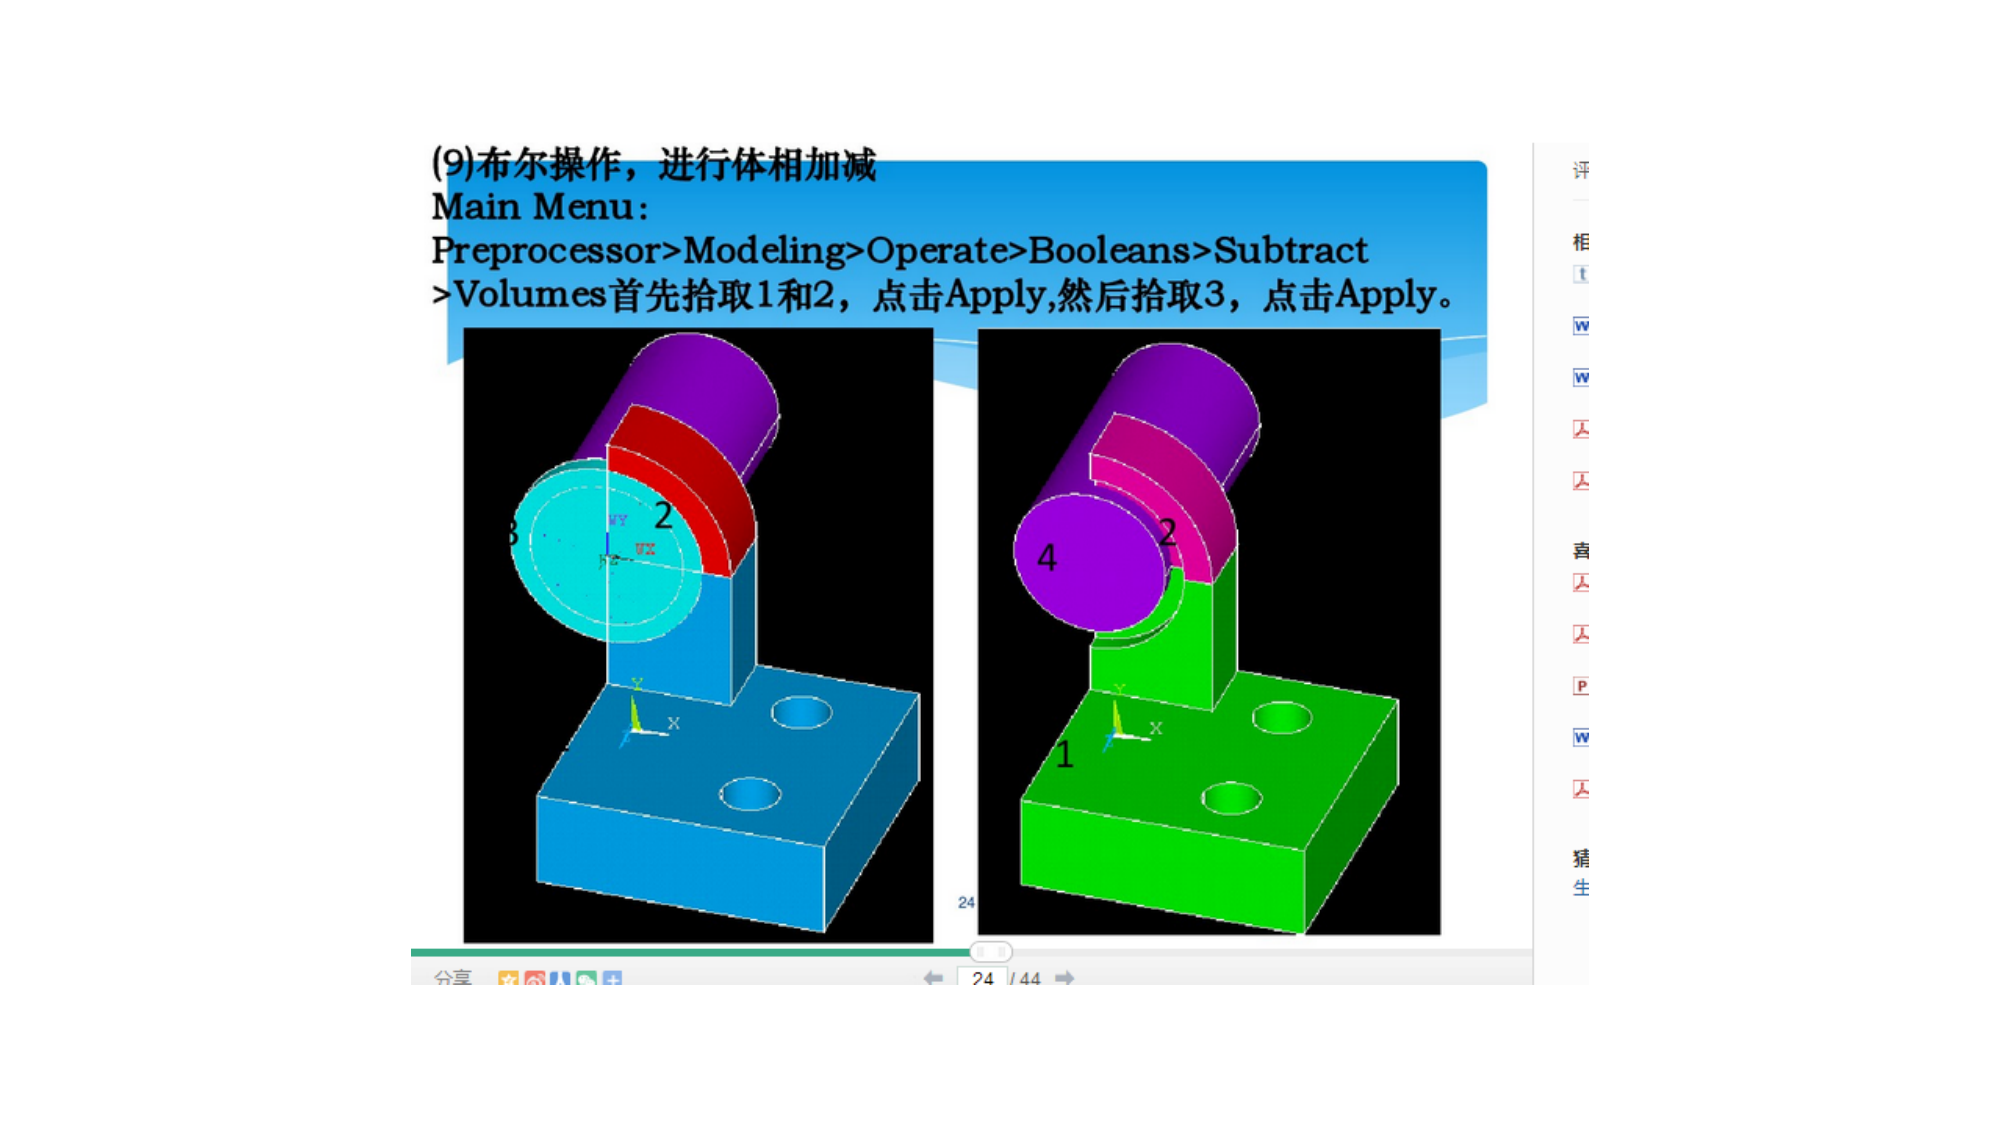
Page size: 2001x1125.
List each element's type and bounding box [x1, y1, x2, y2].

picture [411, 140, 1589, 985]
